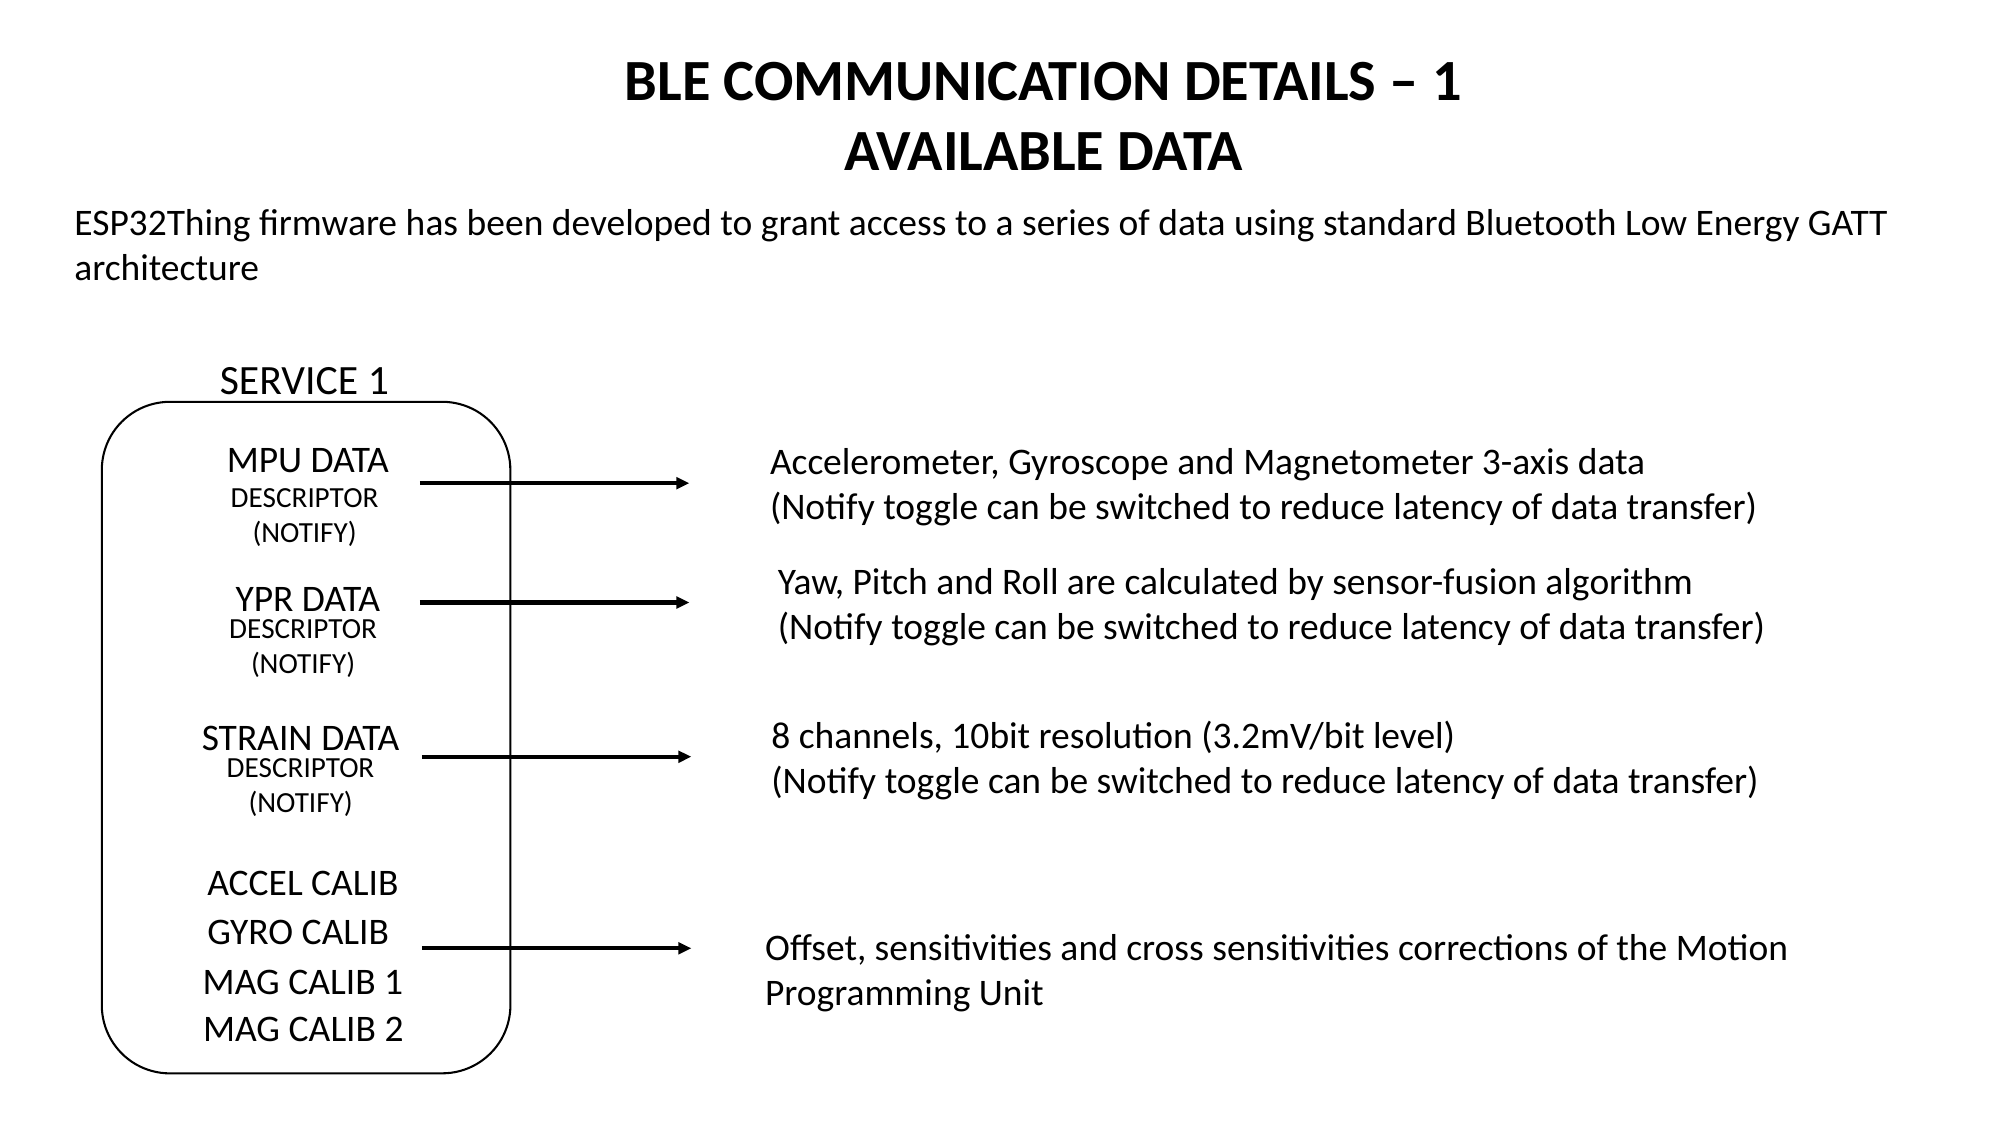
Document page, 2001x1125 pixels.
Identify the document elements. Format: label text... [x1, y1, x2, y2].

text_box Accelerometer, Gyroscope and Magnetometer 3-axis data (Notify toggle can be switched to reduce latency of data transfer) [755, 430, 1773, 535]
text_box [101, 345, 511, 1074]
text_box BLE COMMUNICATION DETAILS – 1 AVAILABLE DATA [610, 34, 1477, 190]
text_box 8 channels, 10bit resolution (3.2mV/bit level) (Notify toggle can be switched to reduce latency of data transfer) [756, 703, 1775, 809]
text_box ESP32Thing firmware has been developed to grant access to a series of data using standard Bluetooth Low Energy GATT architecture [59, 190, 1948, 295]
text_box Yaw, Pitch and Roll are calculated by sensor-fusion algorithm (Notify toggle can be switched to reduce latency of data transfer) [763, 549, 1781, 654]
text_box Offset, sensitivities and cross sensitivities corrections of the Motion Programming Unit [750, 915, 1886, 1021]
